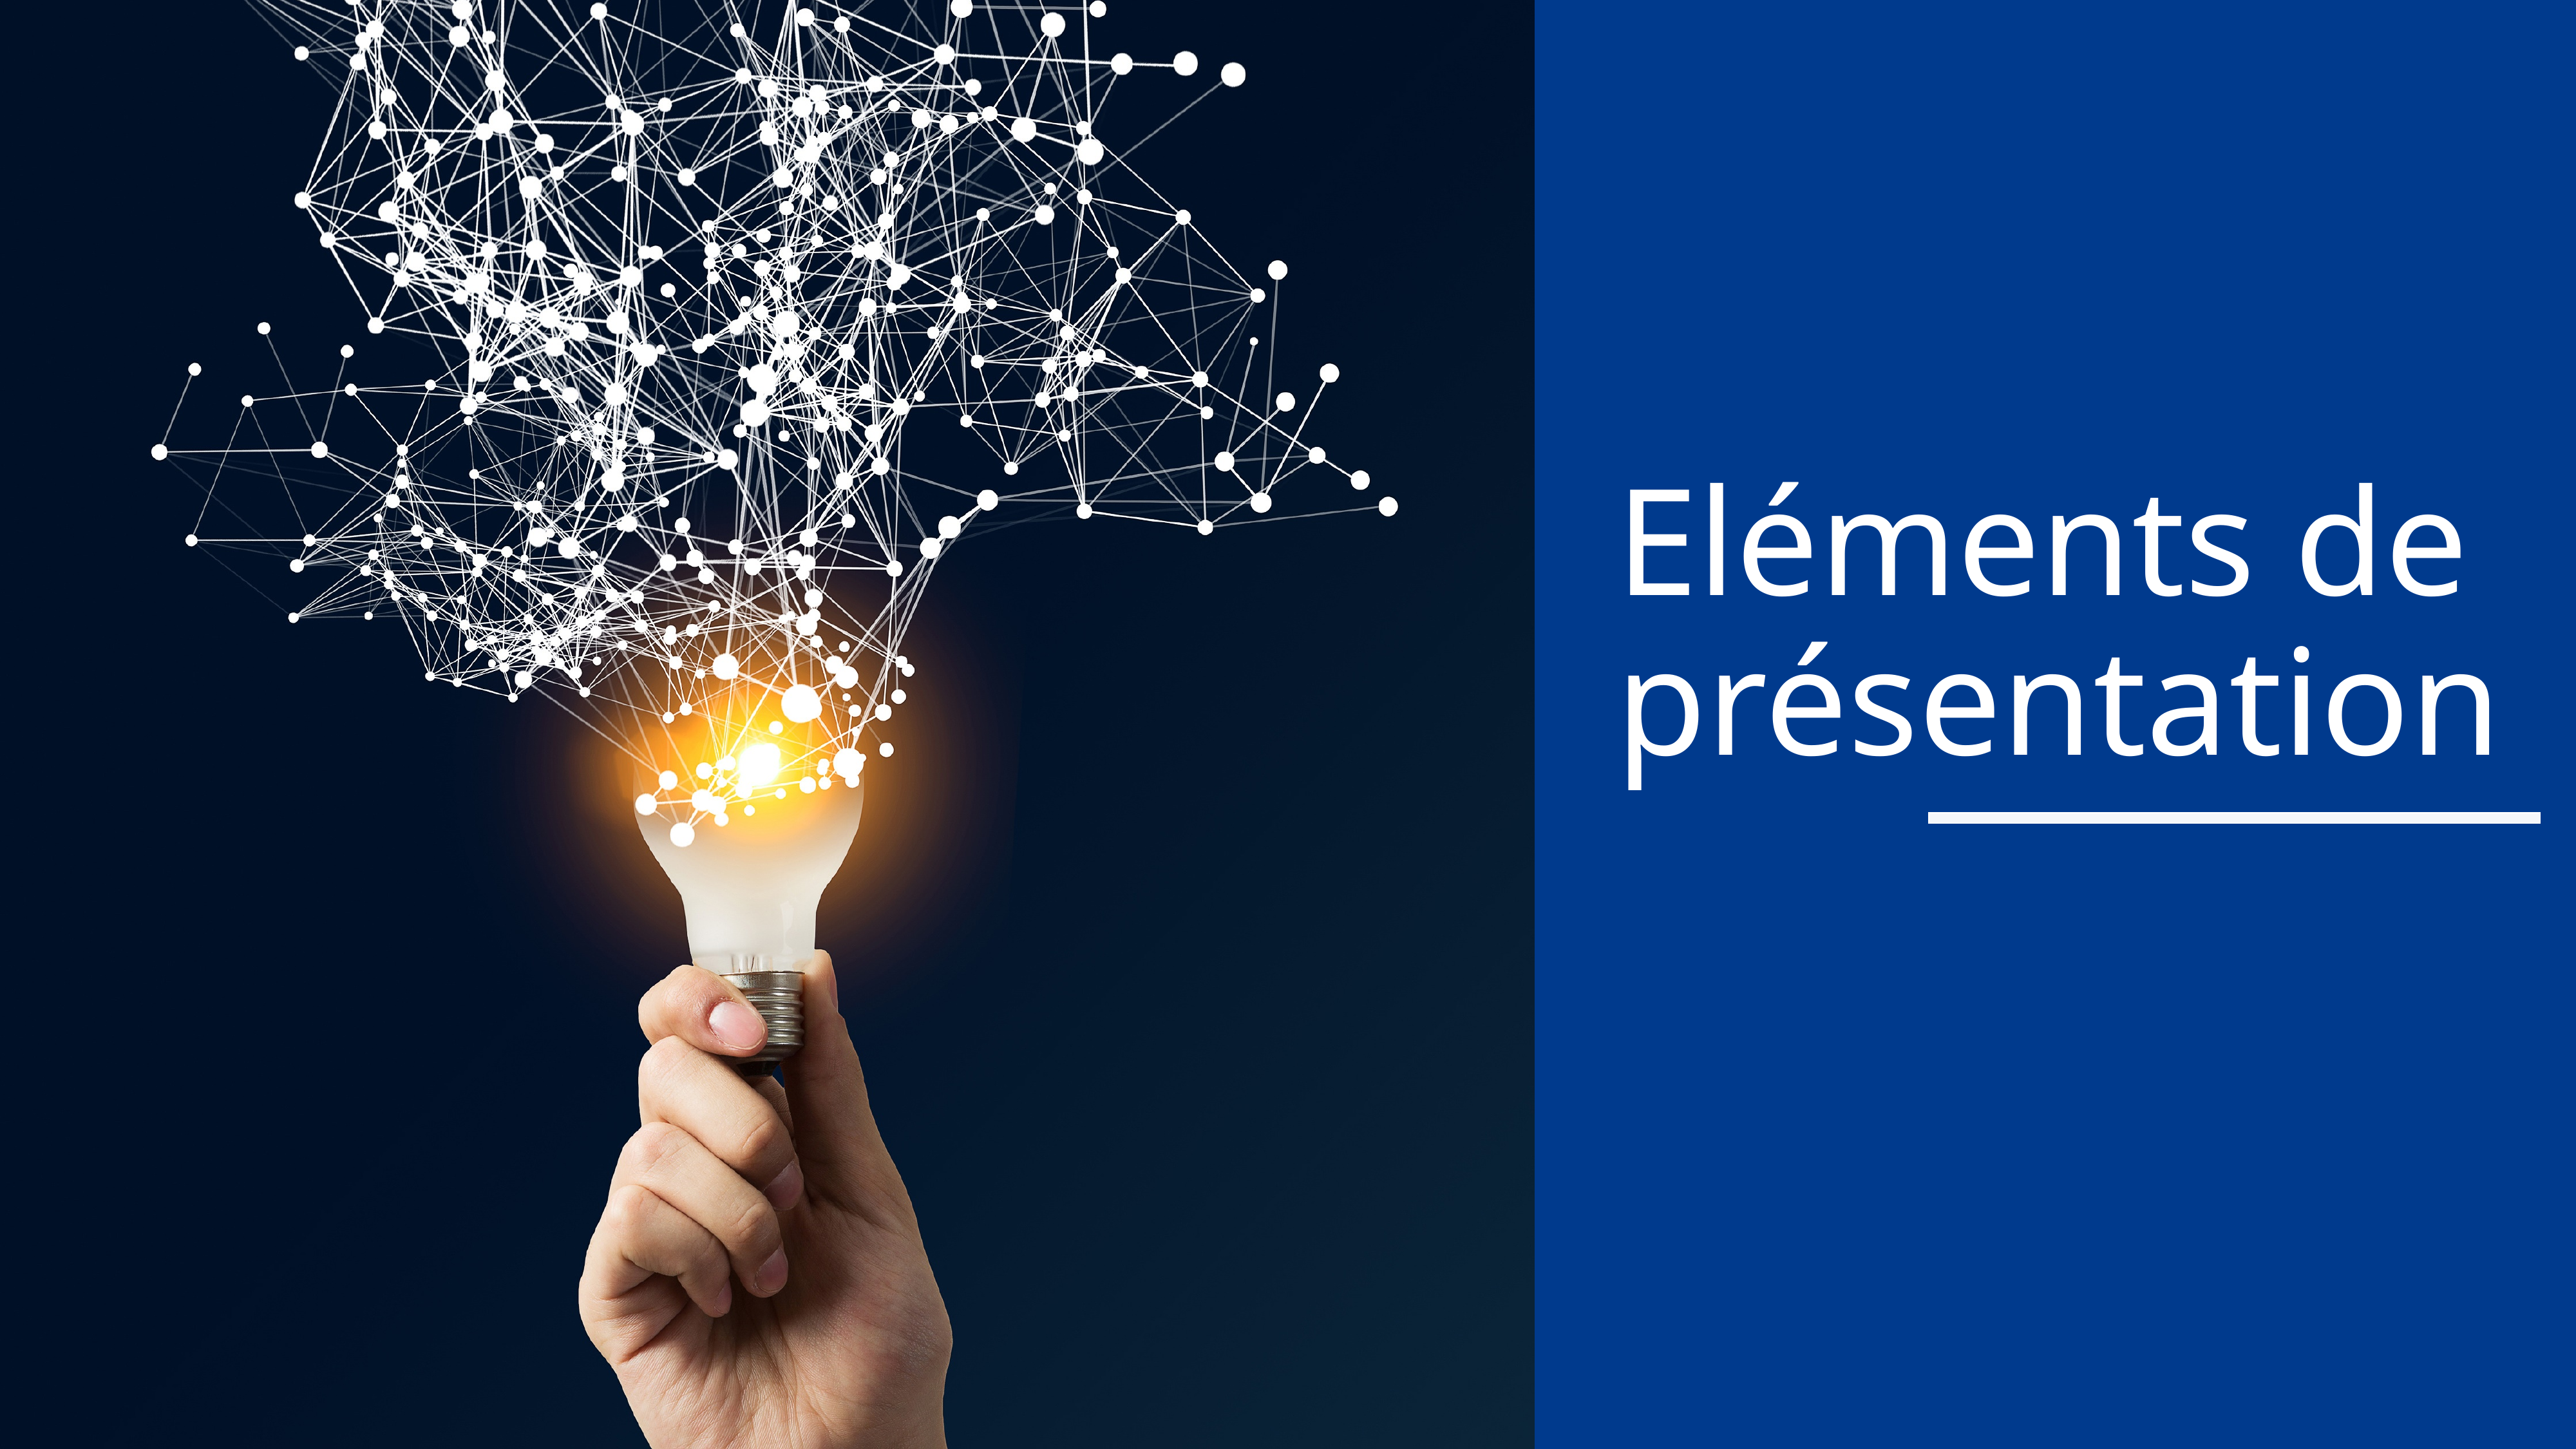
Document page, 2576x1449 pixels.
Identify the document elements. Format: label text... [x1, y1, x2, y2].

title Eléments de présentation [1606, 292, 2554, 792]
picture [0, 0, 1535, 1449]
